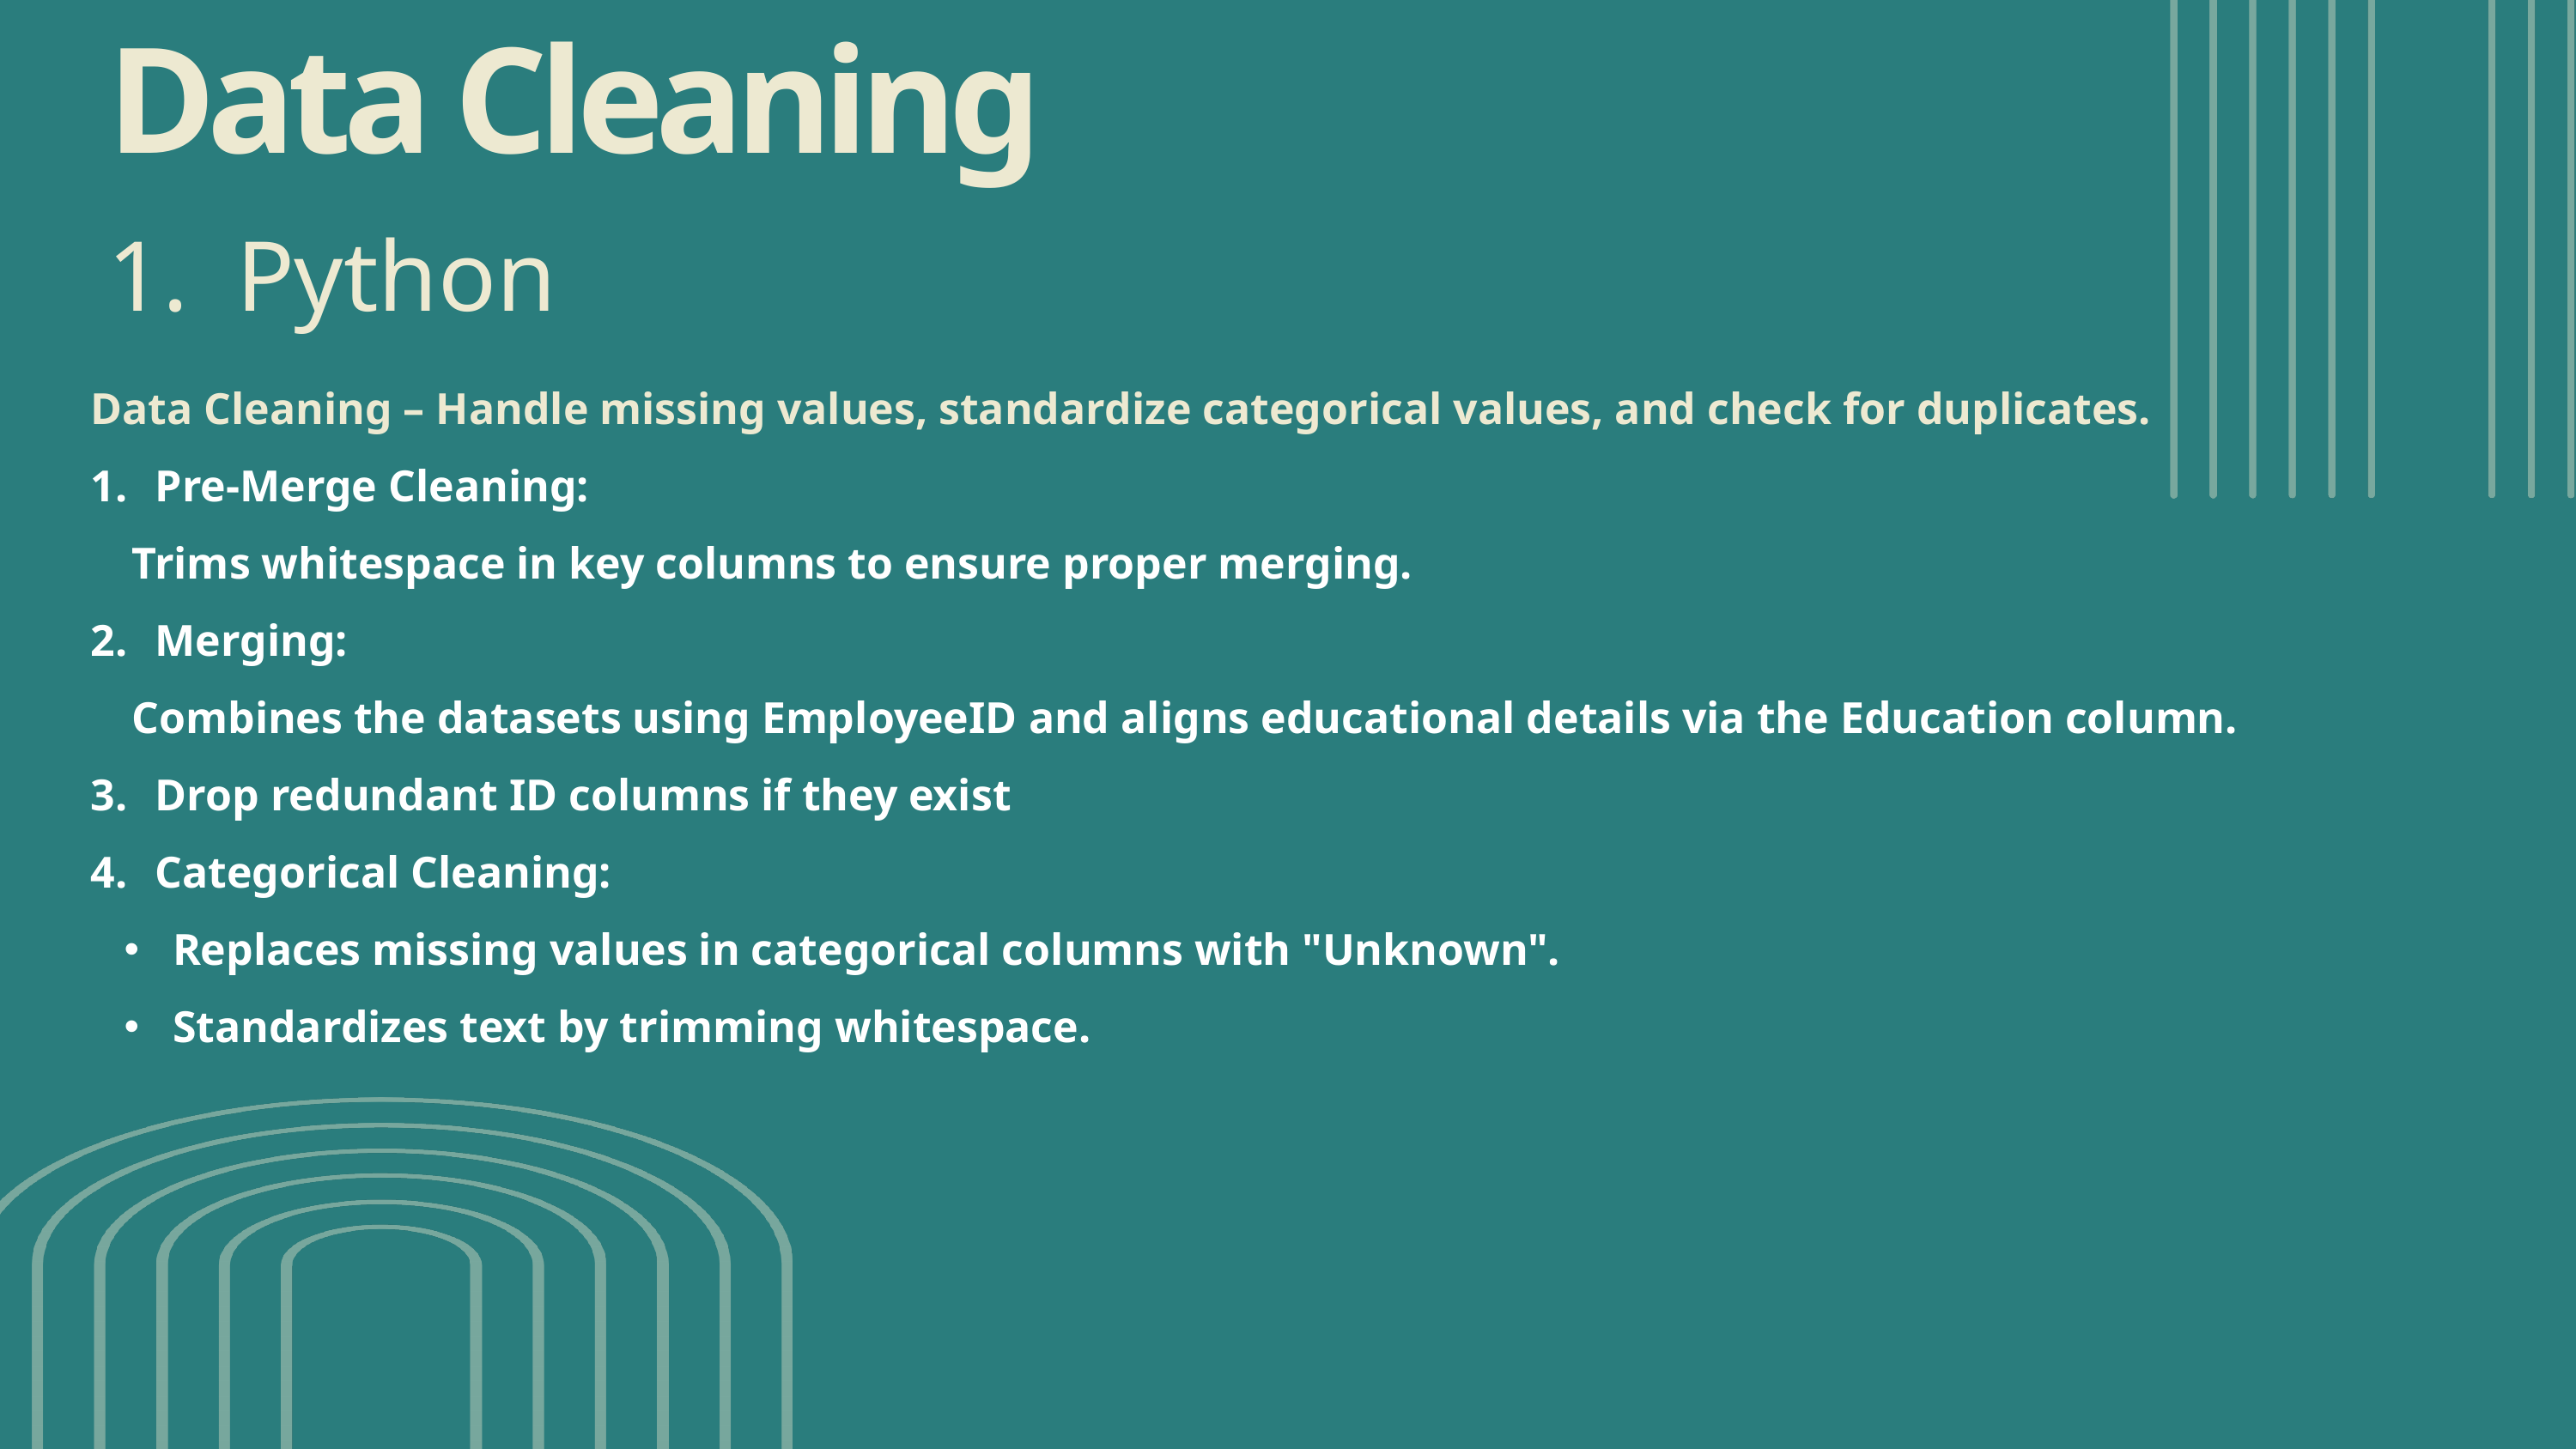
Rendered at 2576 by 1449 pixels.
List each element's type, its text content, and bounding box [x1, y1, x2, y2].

text_box Data Cleaning Python [107, 34, 1352, 277]
text_box Data Cleaning – Handle missing values, standardize categorical values, and check for duplicates. Pre-Merge Cleaning: Trims whitespace in key columns to ensure proper merging. Merging: Combines the datasets using EmployeeID and aligns educational details via the Education column. Drop redundant ID columns if they exist Categorical Cleaning: Replaces missing values in categorical columns with "Unknown". Standardizes text by trimming whitespace. [90, 277, 2576, 1283]
text_box [2170, 0, 2576, 277]
text_box [0, 1097, 793, 1449]
